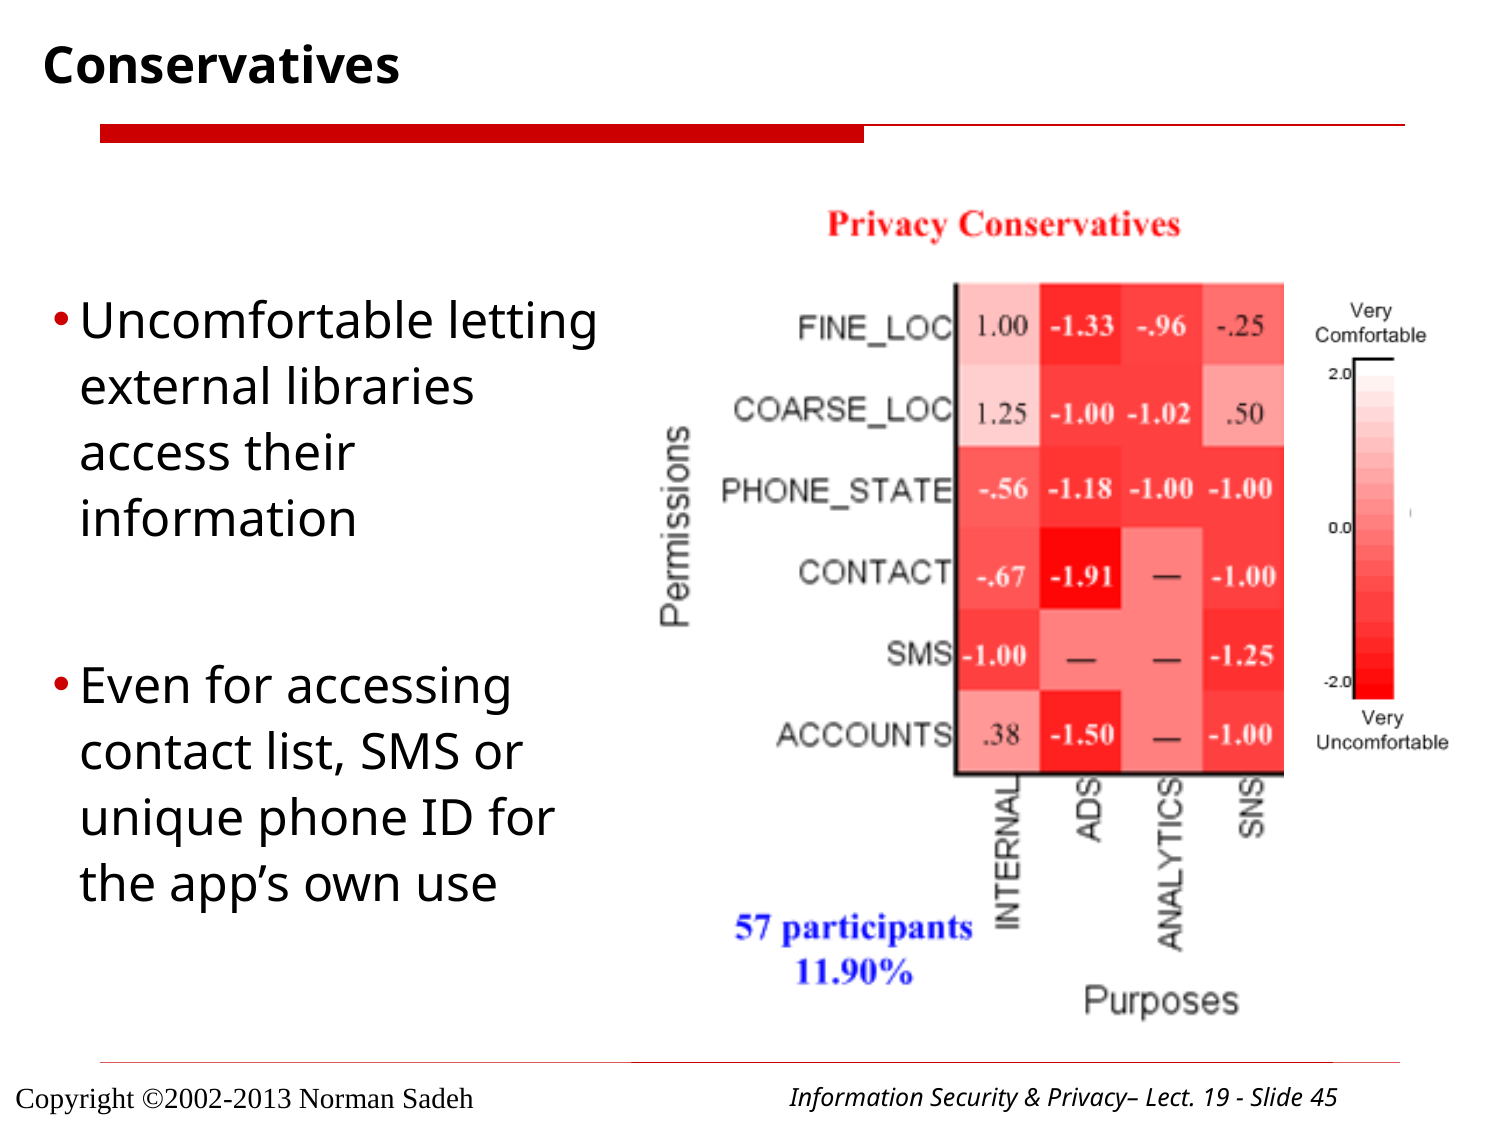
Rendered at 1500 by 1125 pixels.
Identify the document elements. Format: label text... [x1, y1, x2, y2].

list Uncomfortable letting external libraries access their information Even for accessing contact list, SMS or unique phone ID for the app’s own use [37, 274, 620, 1006]
title Conservatives [27, 24, 817, 102]
picture [625, 197, 1284, 1049]
picture [1312, 287, 1451, 767]
